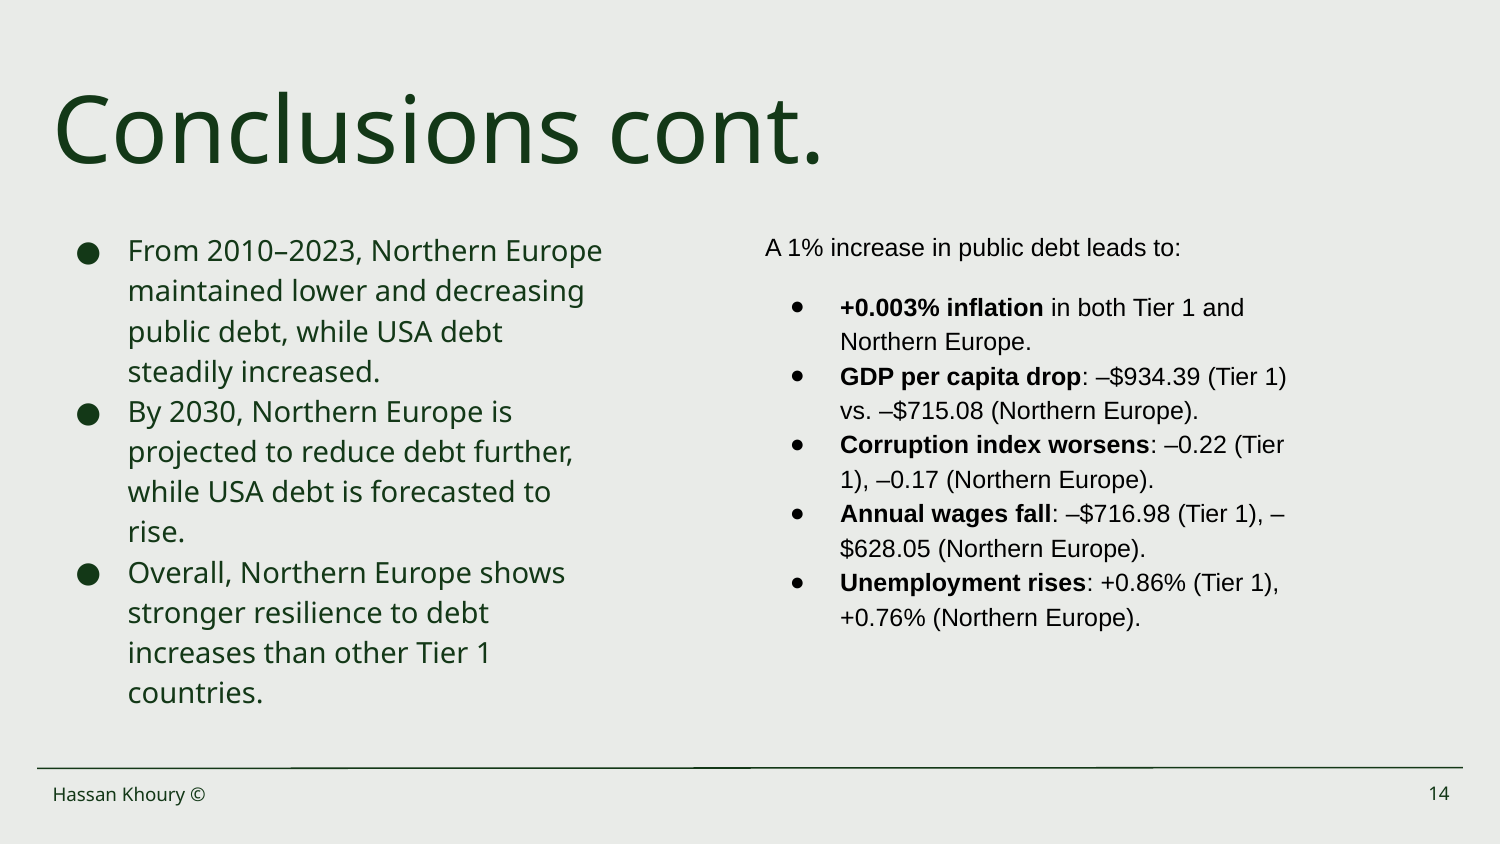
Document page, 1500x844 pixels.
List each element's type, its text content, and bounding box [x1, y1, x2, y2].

list From 2010–2023, Northern Europe maintained lower and decreasing public debt, while USA debt steadily increased. By 2030, Northern Europe is projected to reduce debt further, while USA debt is forecasted to rise. Overall, Northern Europe shows stronger resilience to debt increases than other Tier 1 countries. [37, 212, 623, 684]
slide_number ‹#› [1218, 767, 1465, 821]
title Conclusions cont. [37, 54, 1463, 198]
list Hassan Khoury © [37, 767, 750, 821]
list A 1% increase in public debt leads to: +0.003% inflation in both Tier 1 and Northern Europe. GDP per capita drop: –$934.39 (Tier 1) vs. –$715.08 (Northern Europe). Corruption index worsens: –0.22 (Tier 1), –0.17 (Northern Europe). Annual wages fall: –$716.98 (Tier 1), –$628.05 (Northern Europe). Unemployment rises: +0.86% (Tier 1), +0.76% (Northern Europe). [750, 212, 1336, 684]
